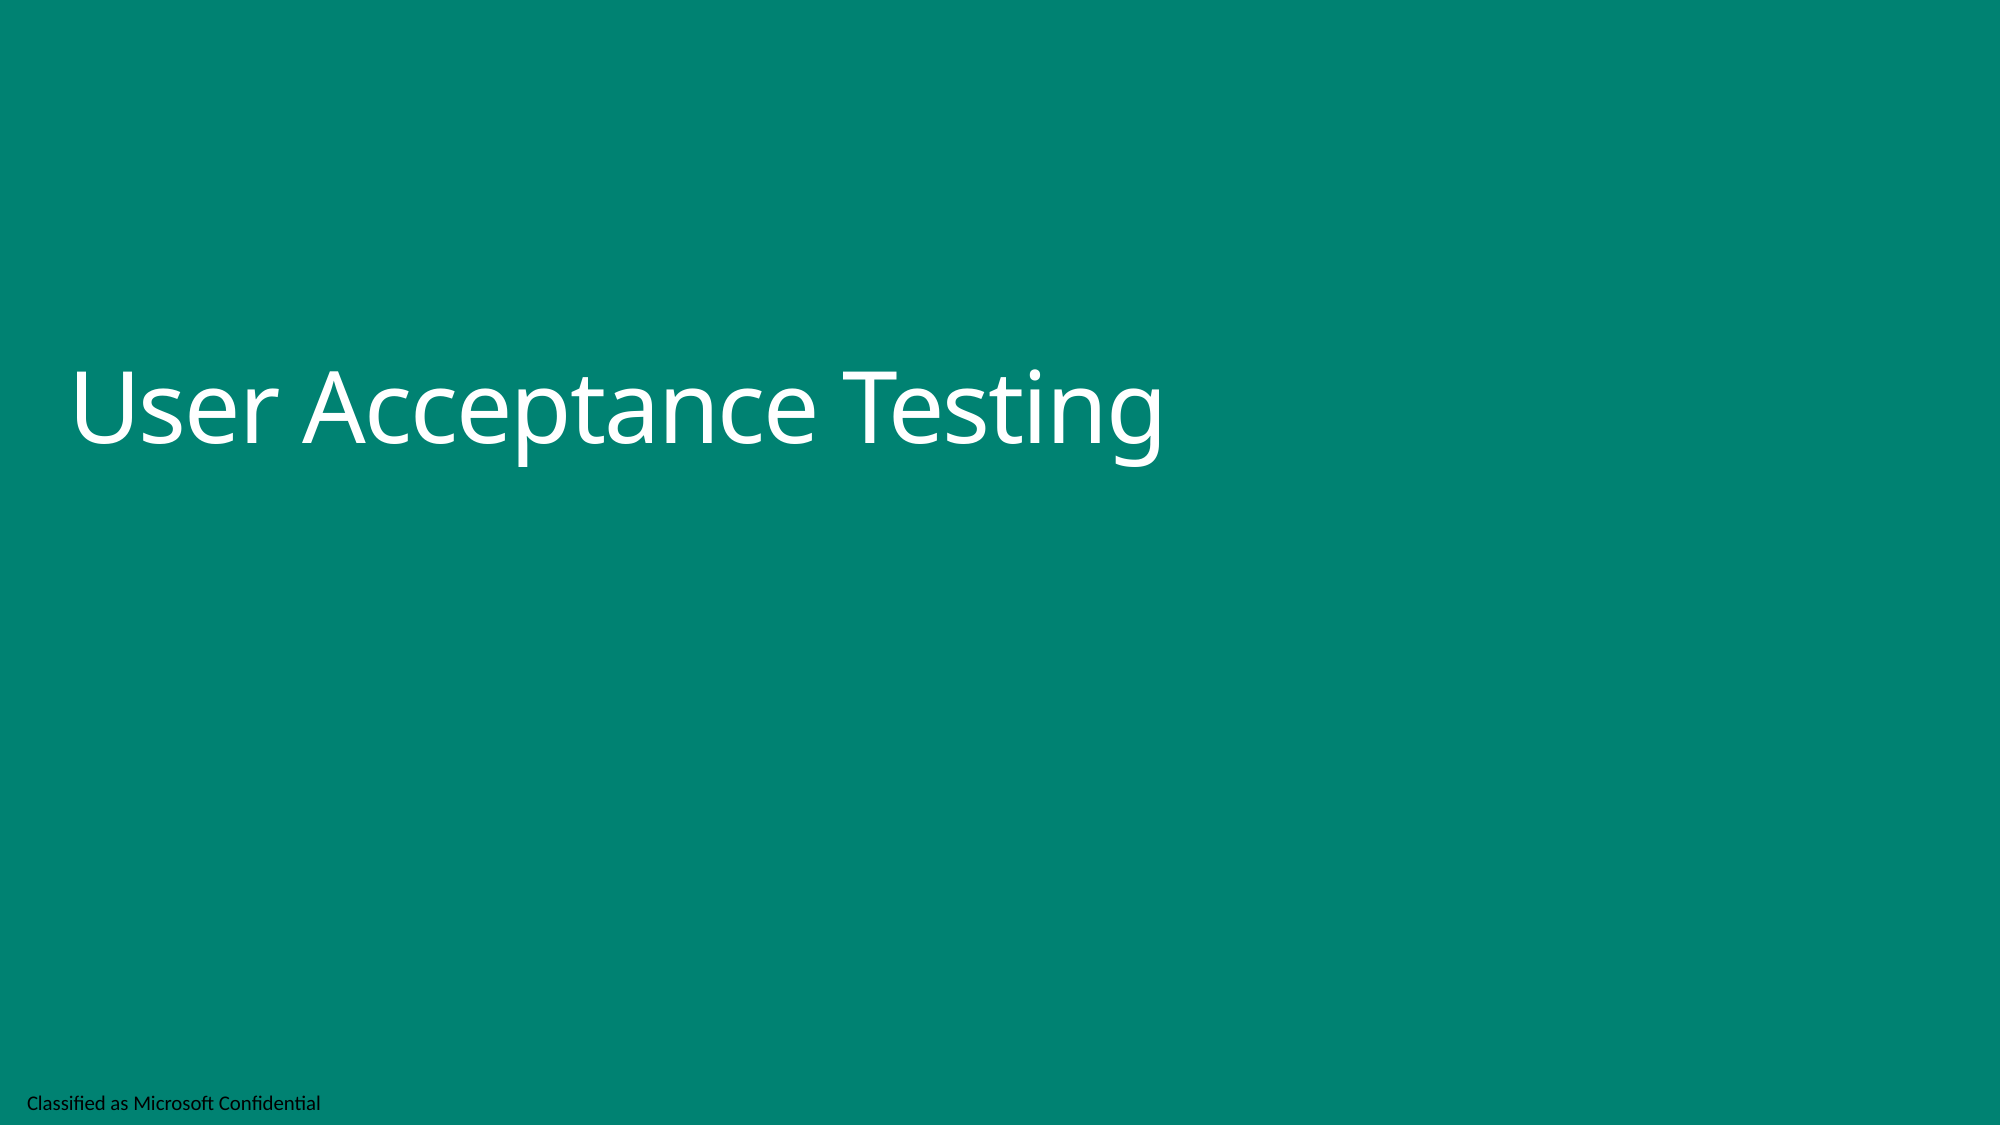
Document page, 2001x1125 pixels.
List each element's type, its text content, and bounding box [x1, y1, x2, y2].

title User Acceptance Testing [44, 341, 1956, 482]
